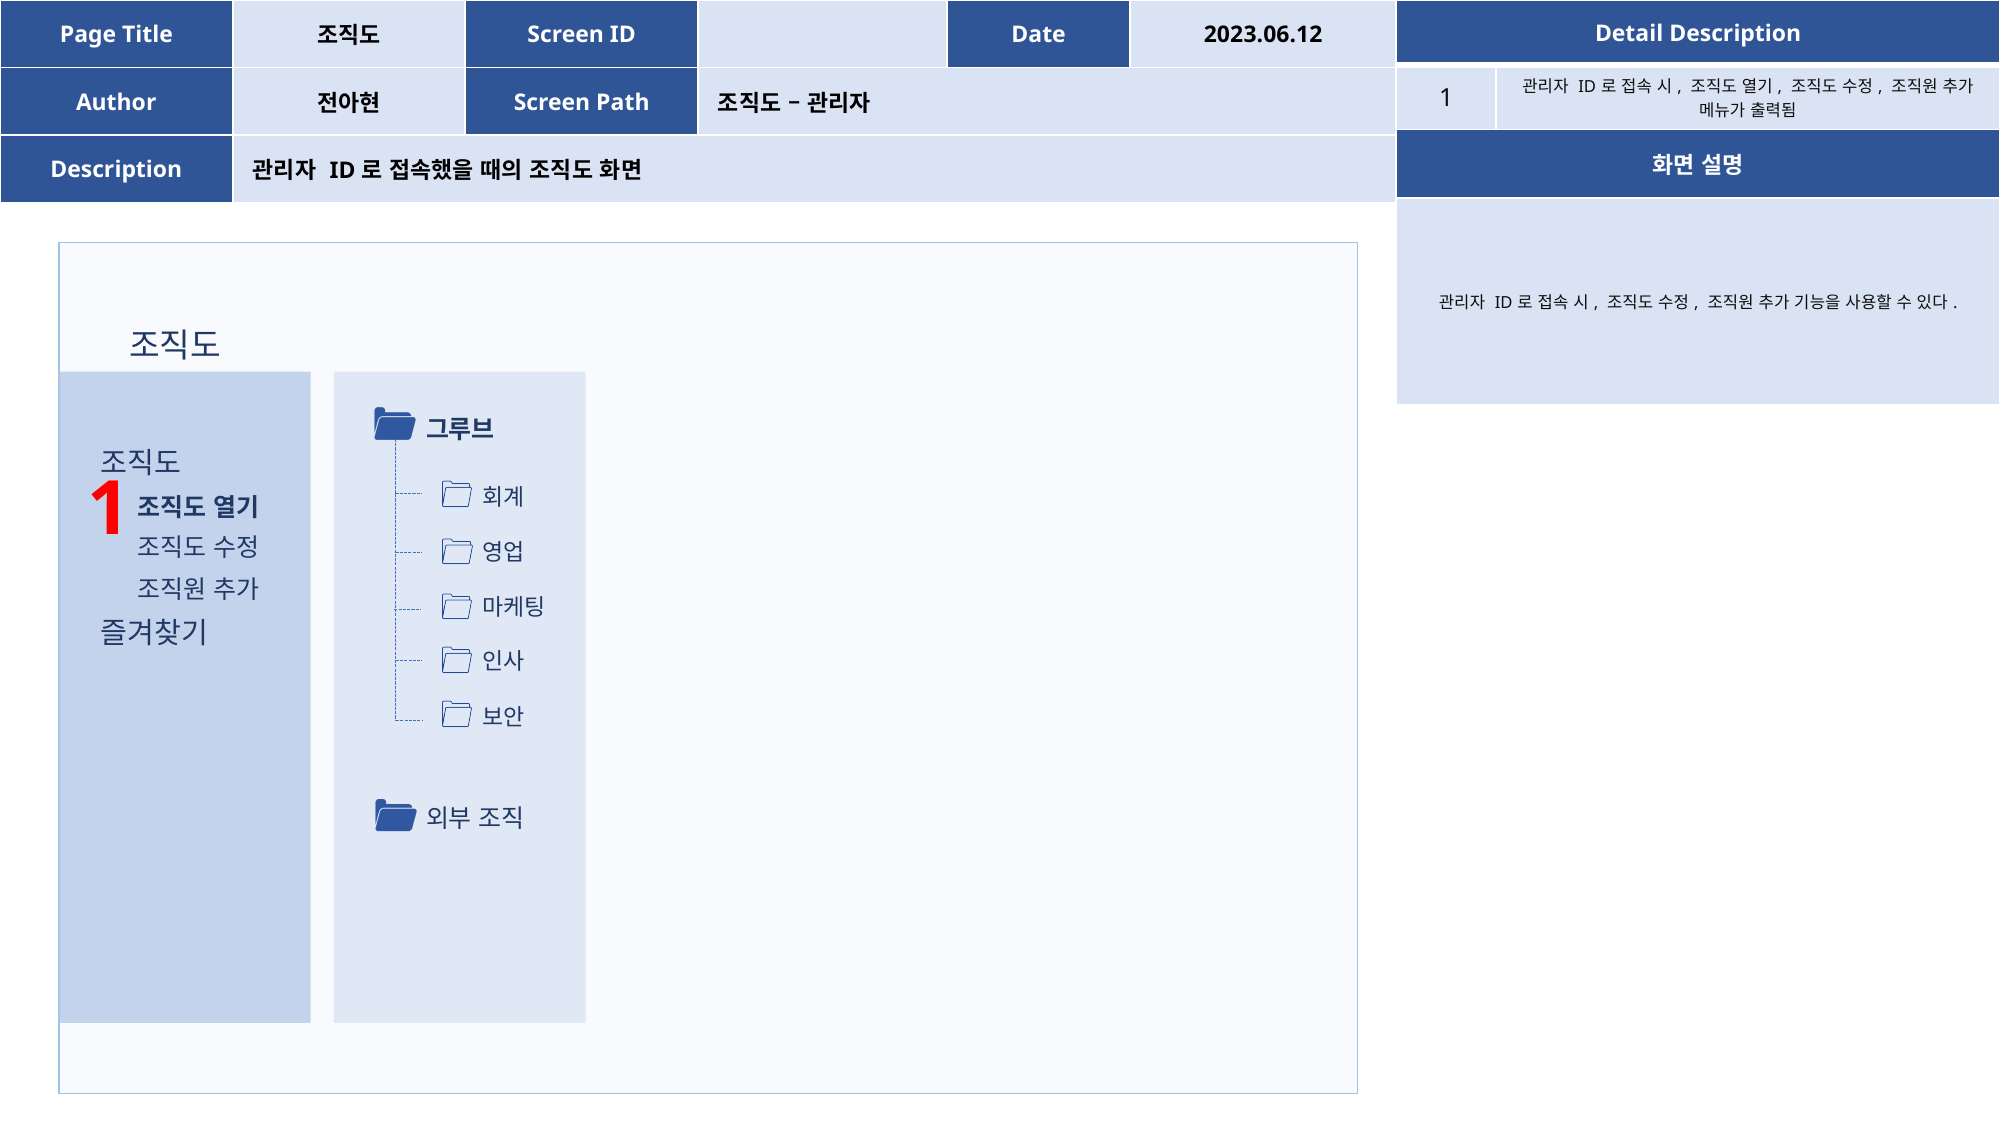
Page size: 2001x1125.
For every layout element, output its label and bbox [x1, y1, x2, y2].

table_header [466, 1, 697, 67]
table_cell [1, 136, 232, 202]
table_cell [1397, 68, 1495, 129]
table_header [234, 1, 464, 67]
table_cell [1, 68, 232, 134]
table_cell [466, 68, 697, 134]
table_cell [234, 68, 464, 134]
table_header [699, 1, 946, 67]
table_cell [1397, 130, 1999, 197]
table_header [1397, 1, 1999, 62]
text_box [58, 241, 1359, 1094]
table_cell [234, 136, 1395, 202]
table_cell [699, 68, 1395, 134]
table_cell [1497, 68, 1999, 129]
table_header [1131, 1, 1395, 67]
table_header [948, 1, 1129, 67]
table_header [1, 1, 232, 67]
table_cell [1397, 199, 1999, 404]
